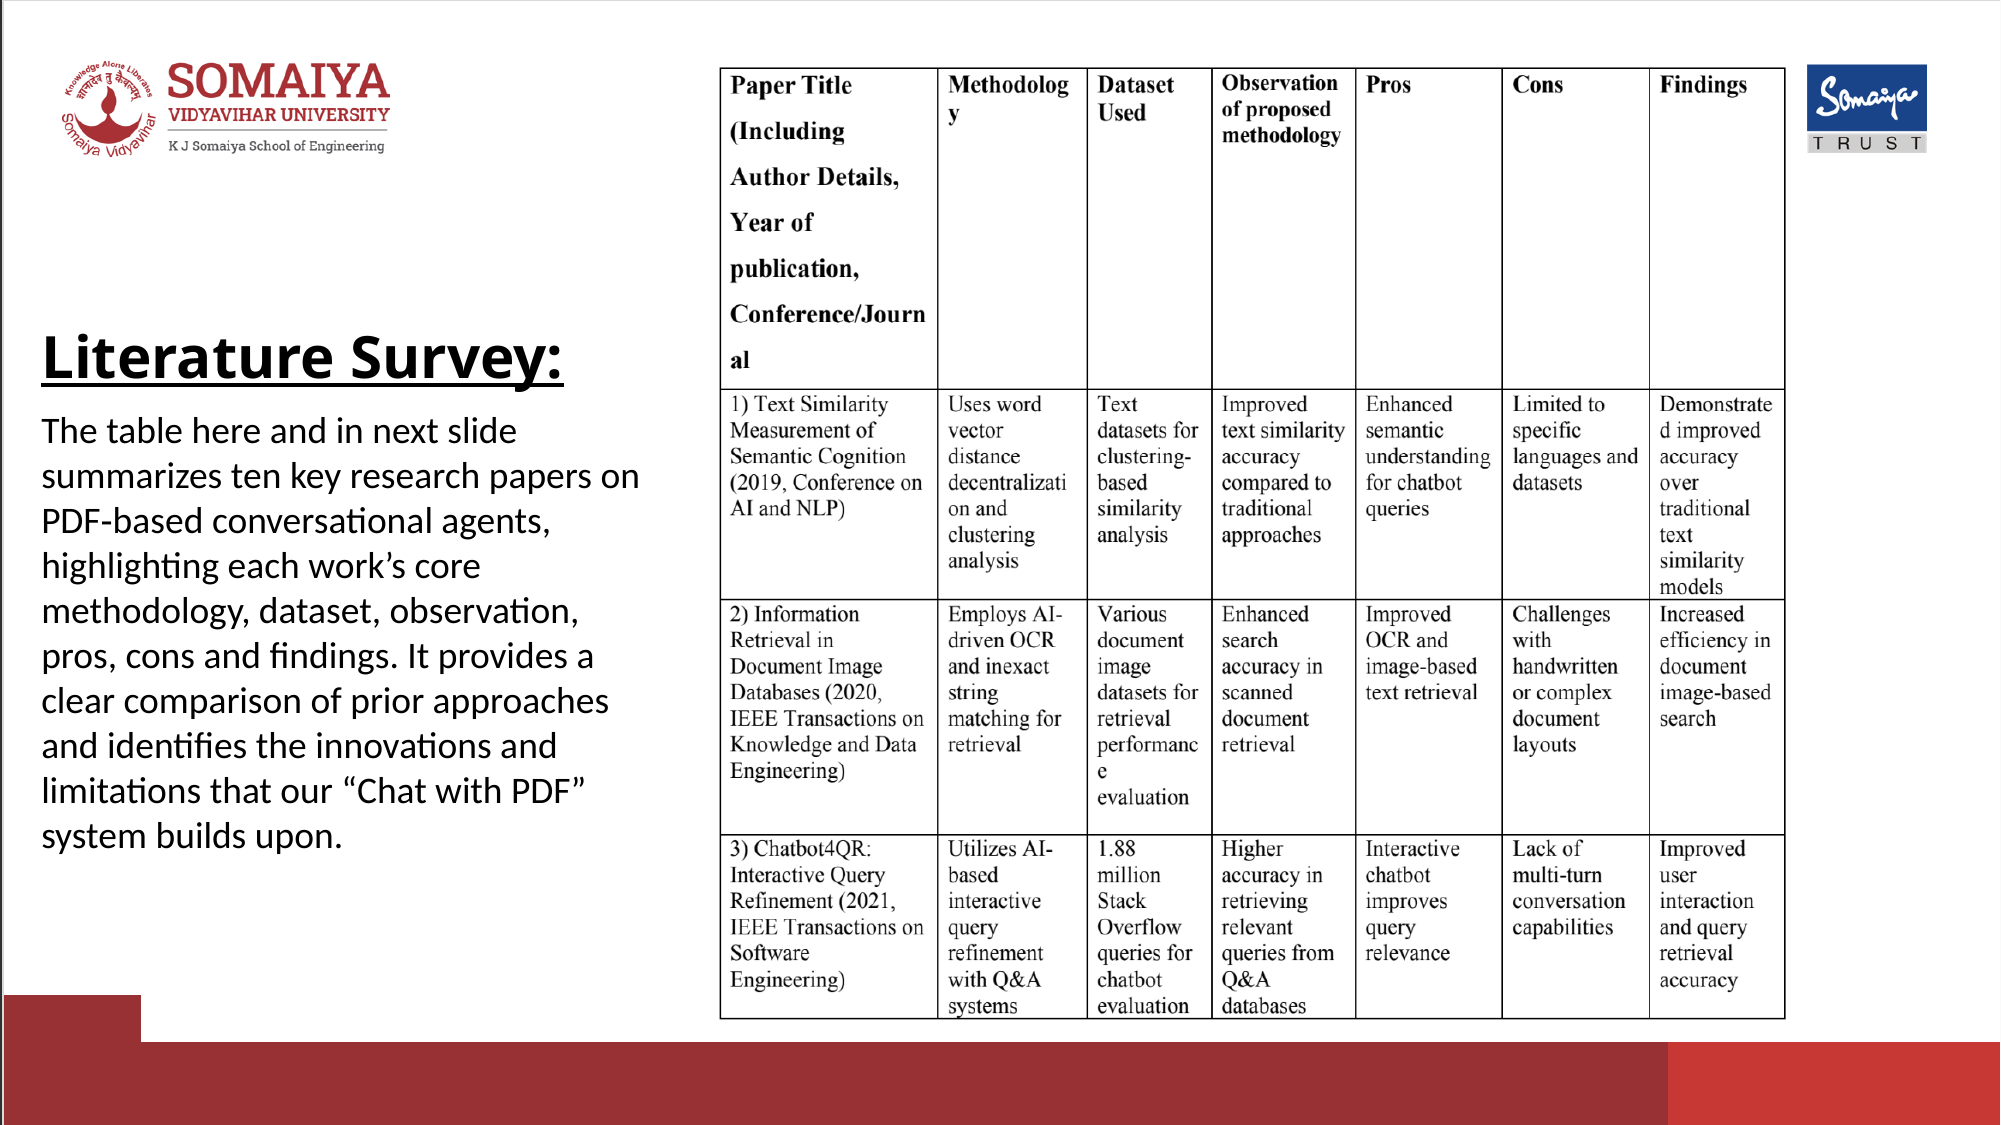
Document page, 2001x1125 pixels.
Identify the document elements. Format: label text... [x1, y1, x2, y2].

picture [0, 0, 2001, 1125]
text_box Literature Survey: [26, 312, 630, 398]
text_box The table here and in next slide summarizes ten key research papers on PDF‑based conversational agents, highlighting each work’s core methodology, dataset, observation, pros, cons and findings. It provides a clear comparison of prior approaches and identifies the innovations and limitations that our “Chat with PDF” system builds upon. [26, 398, 675, 864]
